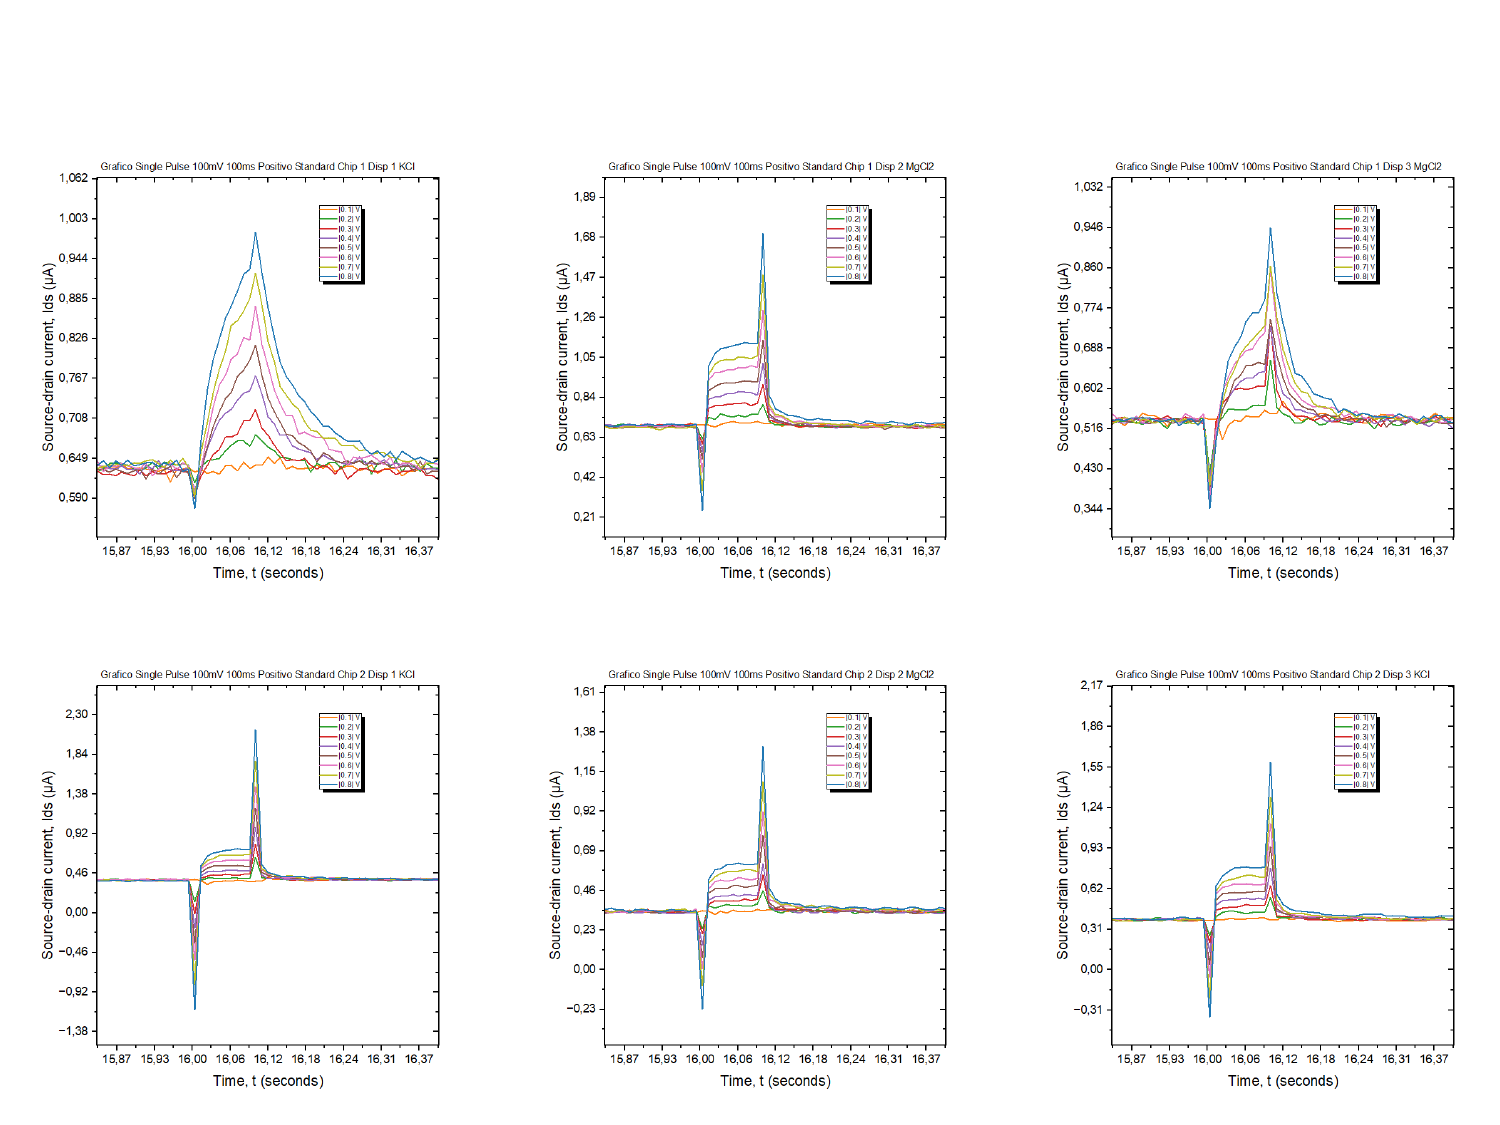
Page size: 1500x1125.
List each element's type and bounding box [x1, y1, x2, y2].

picture [1022, 627, 1500, 1125]
picture [514, 627, 1016, 1125]
picture [7, 627, 508, 1125]
picture [514, 119, 1016, 621]
picture [7, 119, 508, 621]
picture [1022, 119, 1500, 621]
